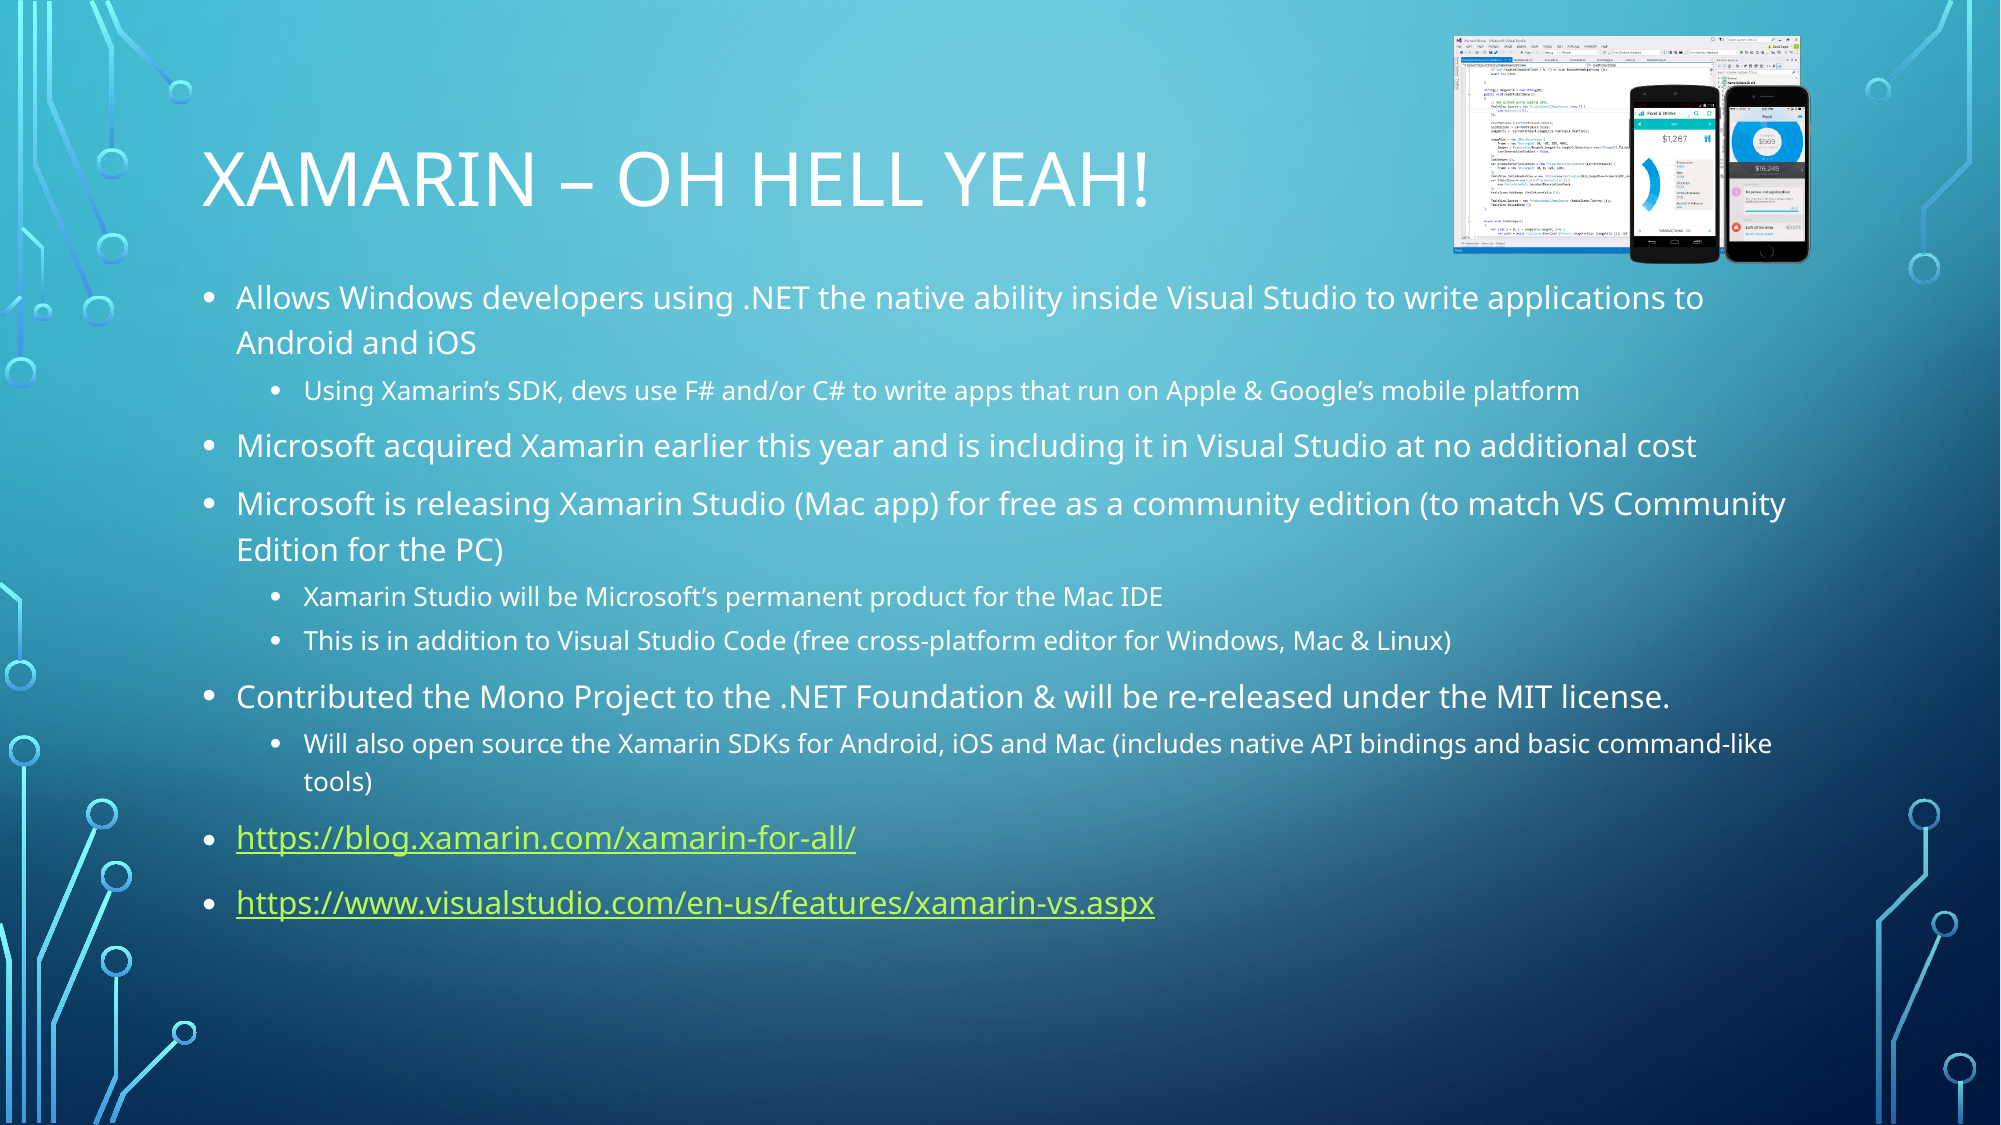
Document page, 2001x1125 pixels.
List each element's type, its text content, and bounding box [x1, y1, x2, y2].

picture [1451, 36, 1813, 264]
list Allows Windows developers using .NET the native ability inside Visual Studio to write applications to Android and iOS Using Xamarin’s SDK, devs use F# and/or C# to write apps that run on Apple & Google’s mobile platform Microsoft acquired Xamarin earlier this year and is including it in Visual Studio at no additional cost Microsoft is releasing Xamarin Studio (Mac app) for free as a community edition (to match VS Community Edition for the PC) Xamarin Studio will be Microsoft’s permanent product for the Mac IDE This is in addition to Visual Studio Code (free cross-platform editor for Windows, Mac & Linux) Contributed the Mono Project to the .NET Foundation & will be re-released under the MIT license. Will also open source the Xamarin SDKs for Android, iOS and Mac (includes native API bindings and basic command-like tools) https://blog.xamarin.com/xamarin-for-all/ https://www.visualstudio.com/en-us/features/xamarin-vs.aspx [187, 263, 1813, 950]
title Xamarin – Oh Hell Yeah! [187, 101, 1451, 263]
